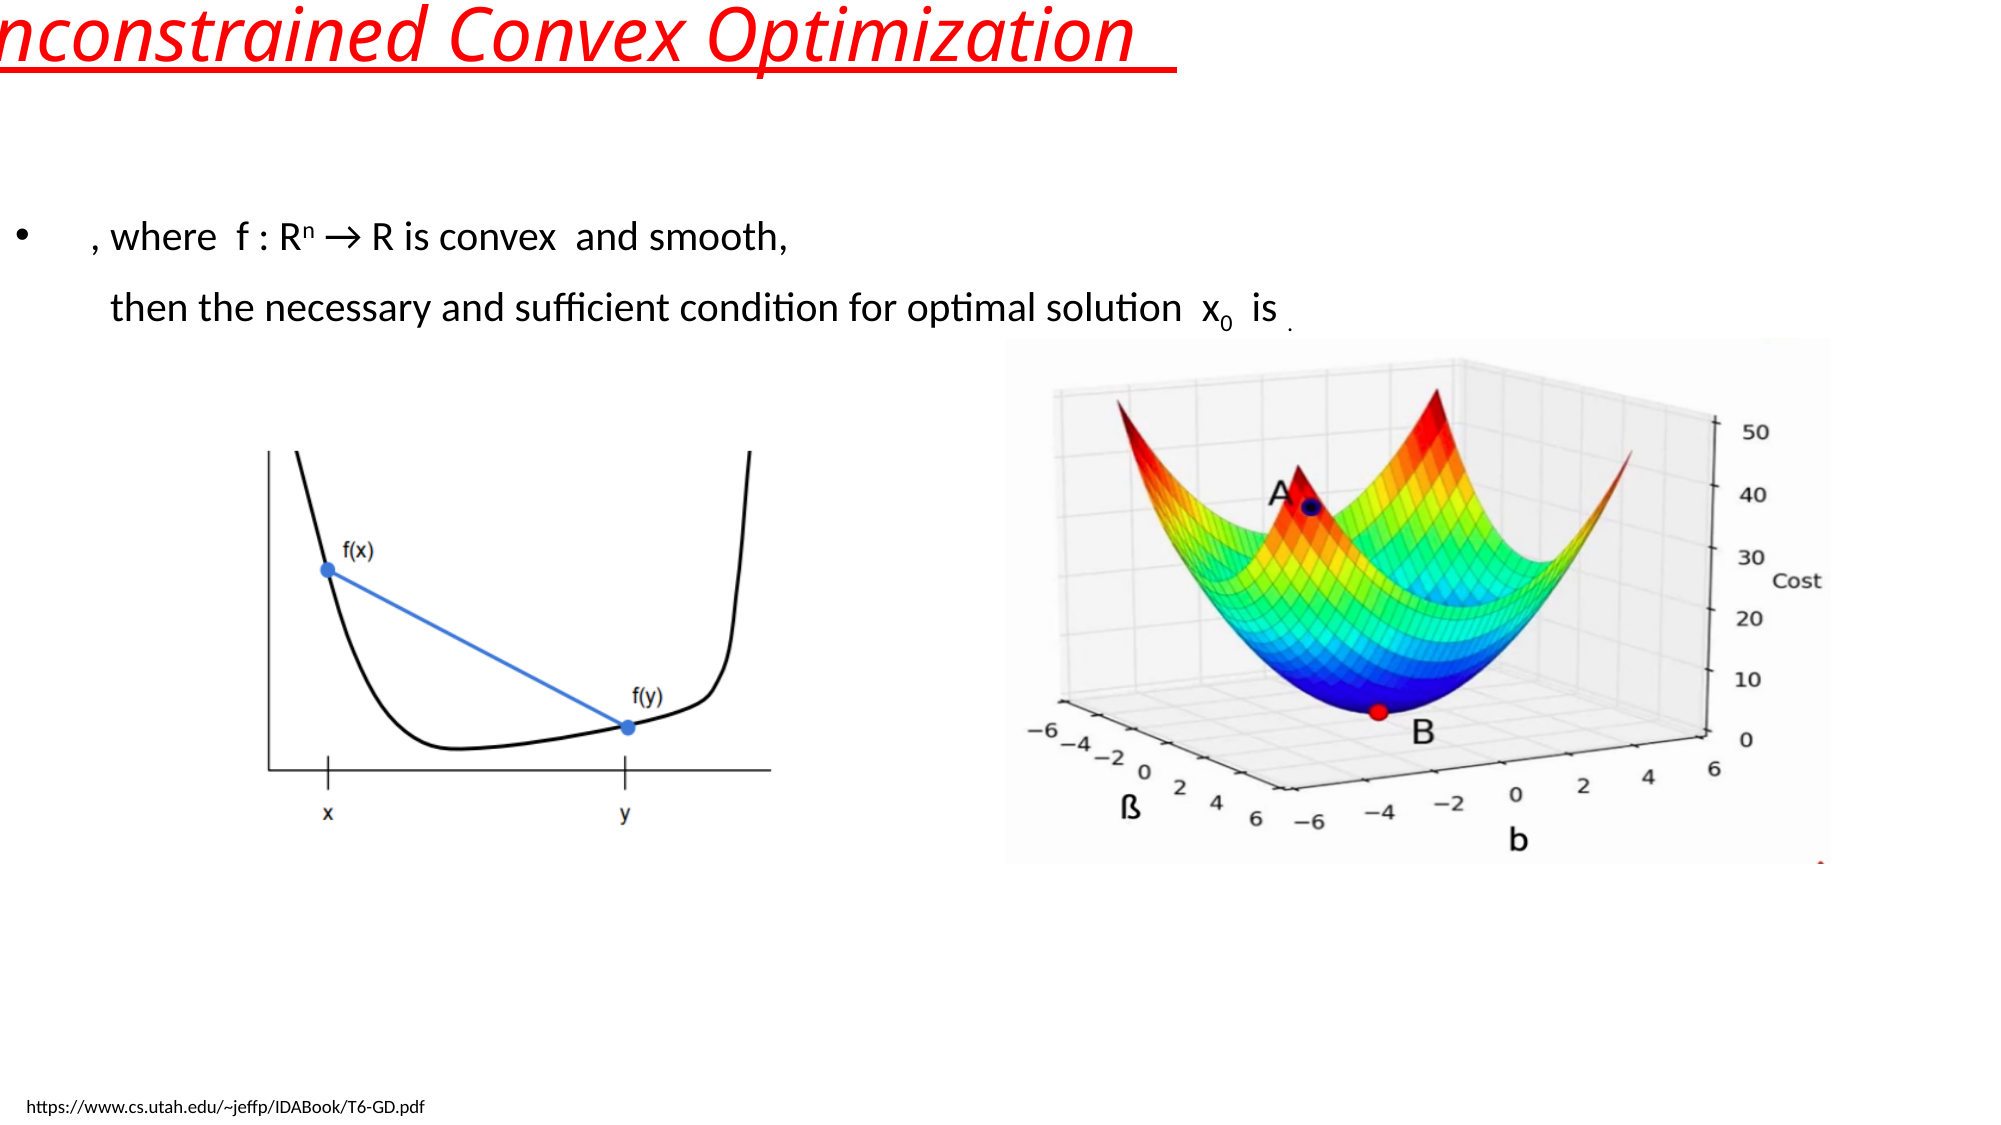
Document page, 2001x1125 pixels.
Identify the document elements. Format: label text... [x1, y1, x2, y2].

picture [224, 432, 826, 834]
text_box https://www.cs.utah.edu/~jeffp/IDABook/T6-GD.pdf [11, 1087, 1406, 1125]
title Unconstrained Convex Optimization [0, 21, 1239, 86]
picture [1005, 338, 1831, 864]
